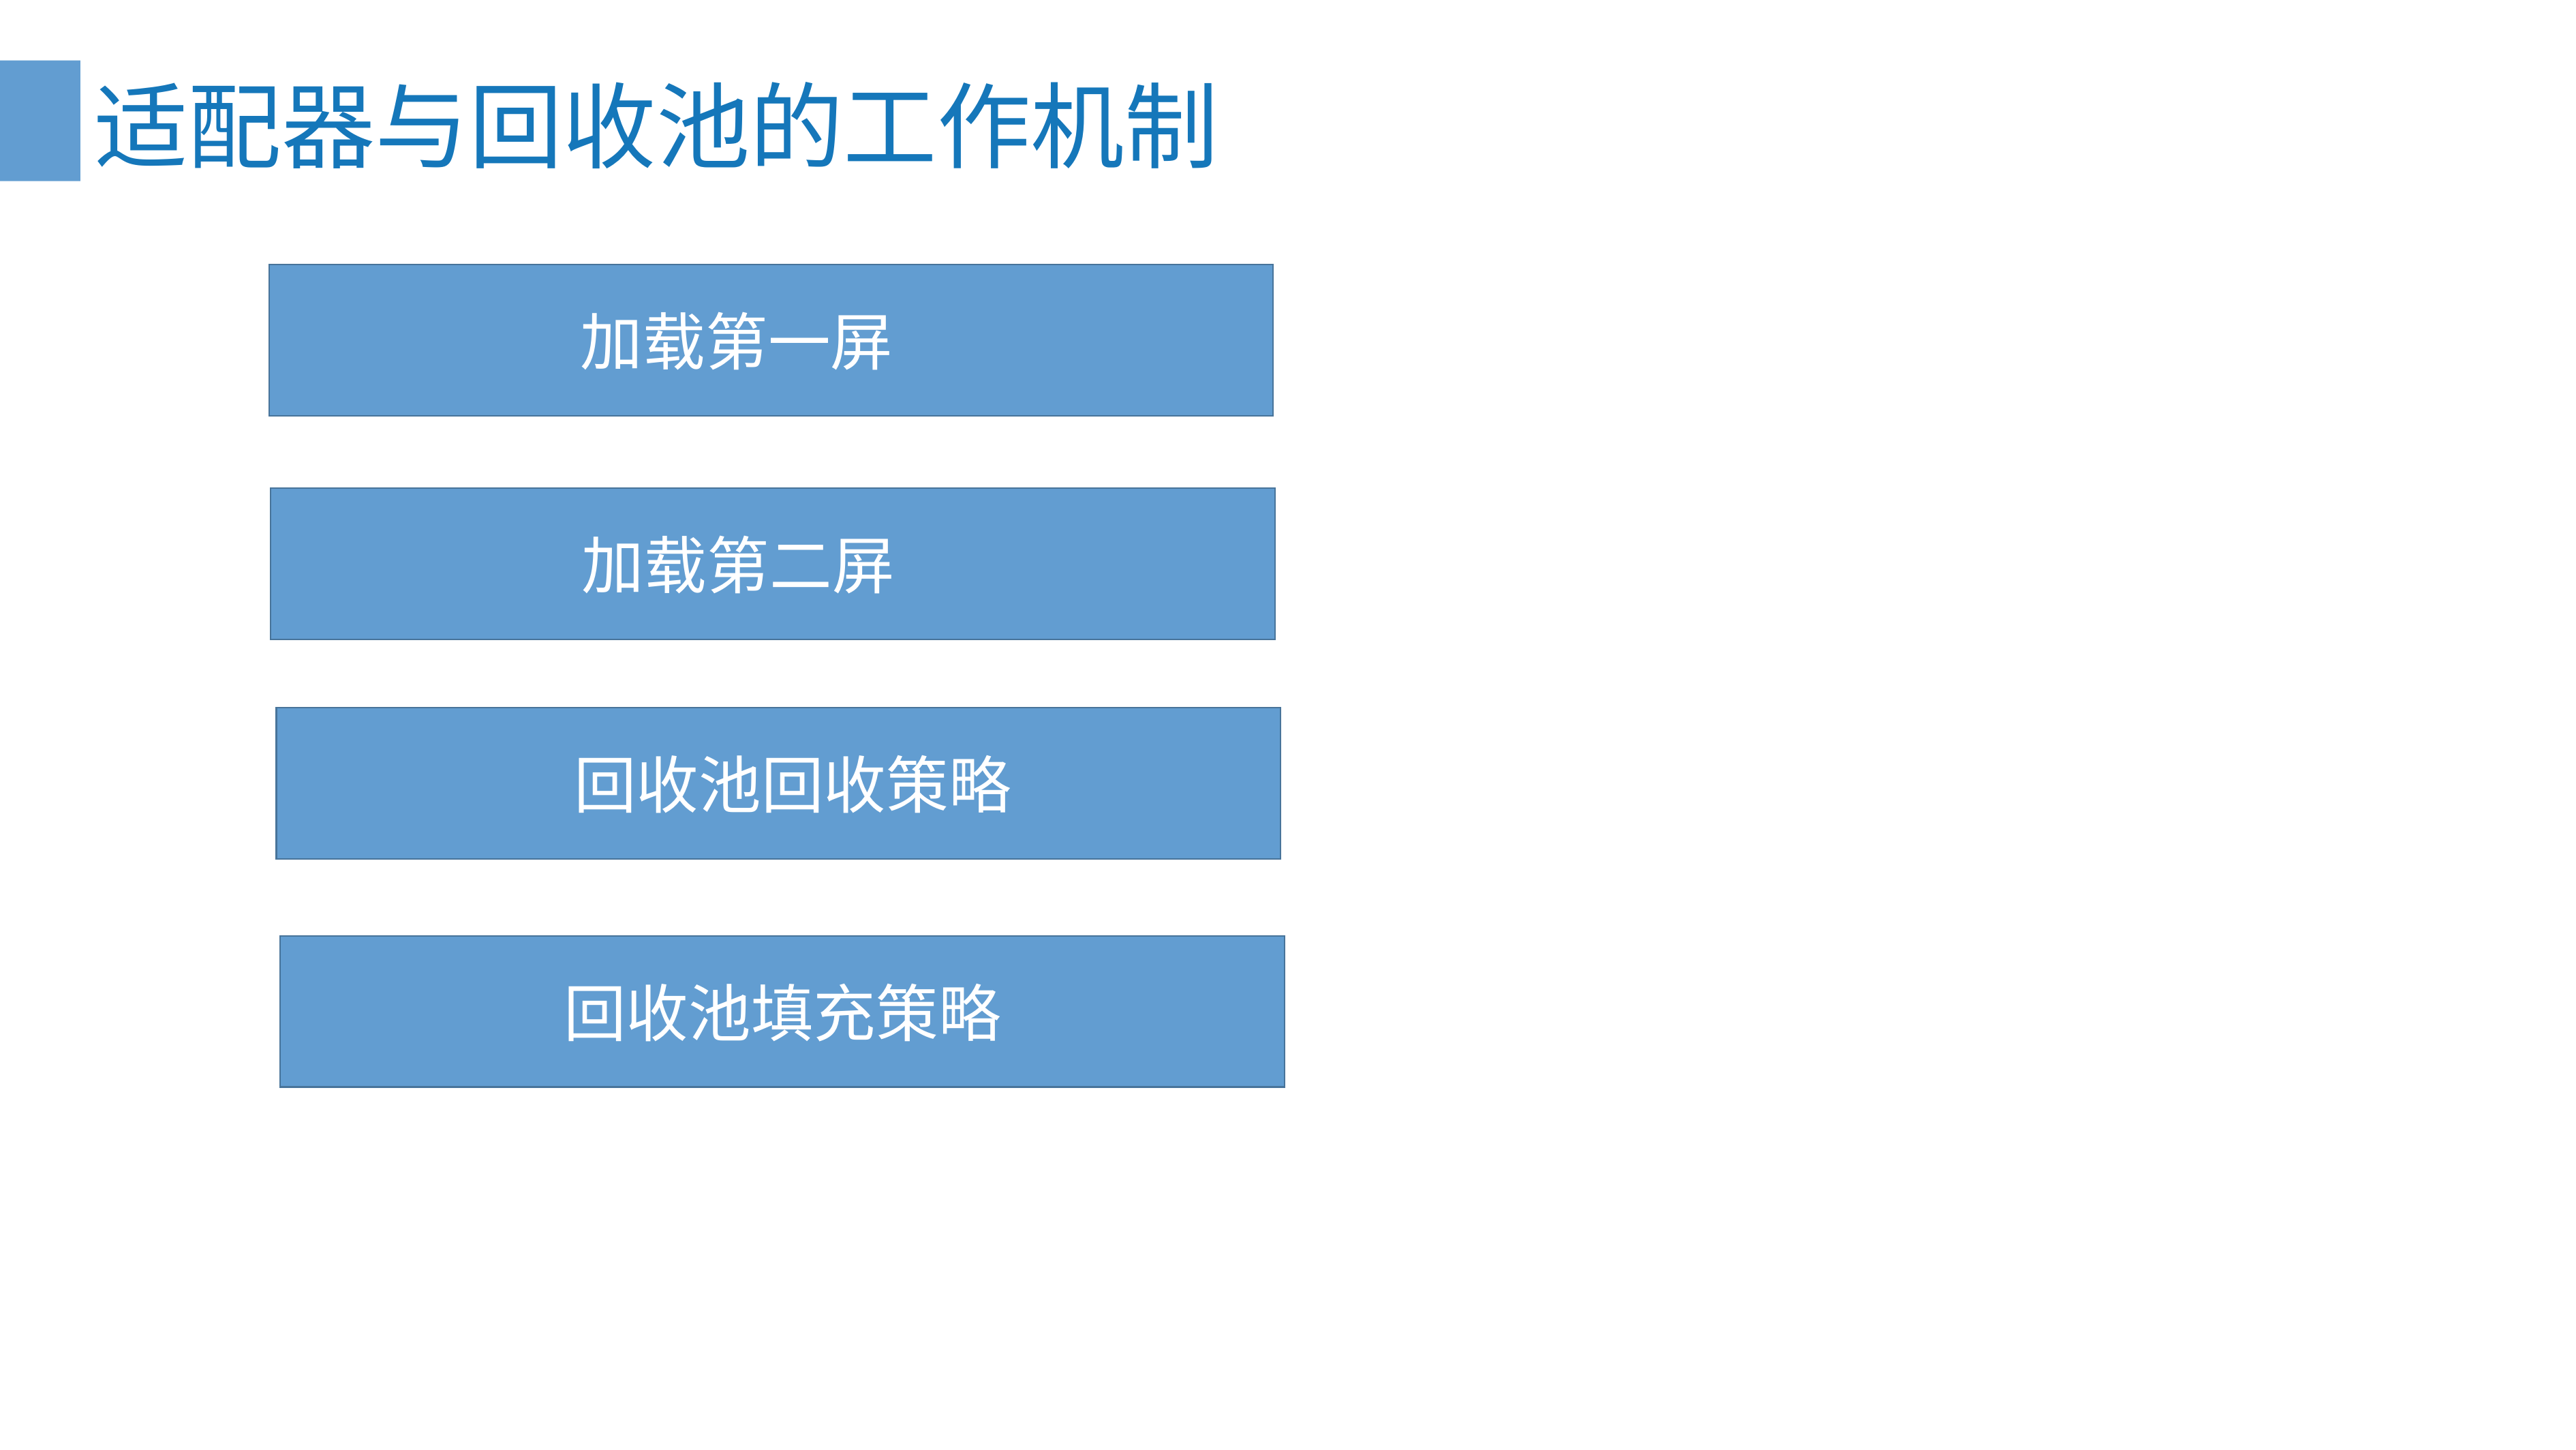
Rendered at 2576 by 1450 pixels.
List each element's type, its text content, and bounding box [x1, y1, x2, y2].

text_box [279, 935, 1285, 1088]
text_box [275, 707, 1281, 860]
text_box 加载第二屏 [288, 502, 2576, 626]
text_box 回收池填充策略 [297, 950, 2576, 1073]
text_box 加载第一屏 [286, 278, 2576, 402]
text_box 回收池回收策略 [294, 721, 2576, 845]
text_box [270, 487, 1276, 640]
text_box 适配器与回收池的工作机制 [80, 61, 2496, 185]
text_box [269, 264, 1274, 417]
